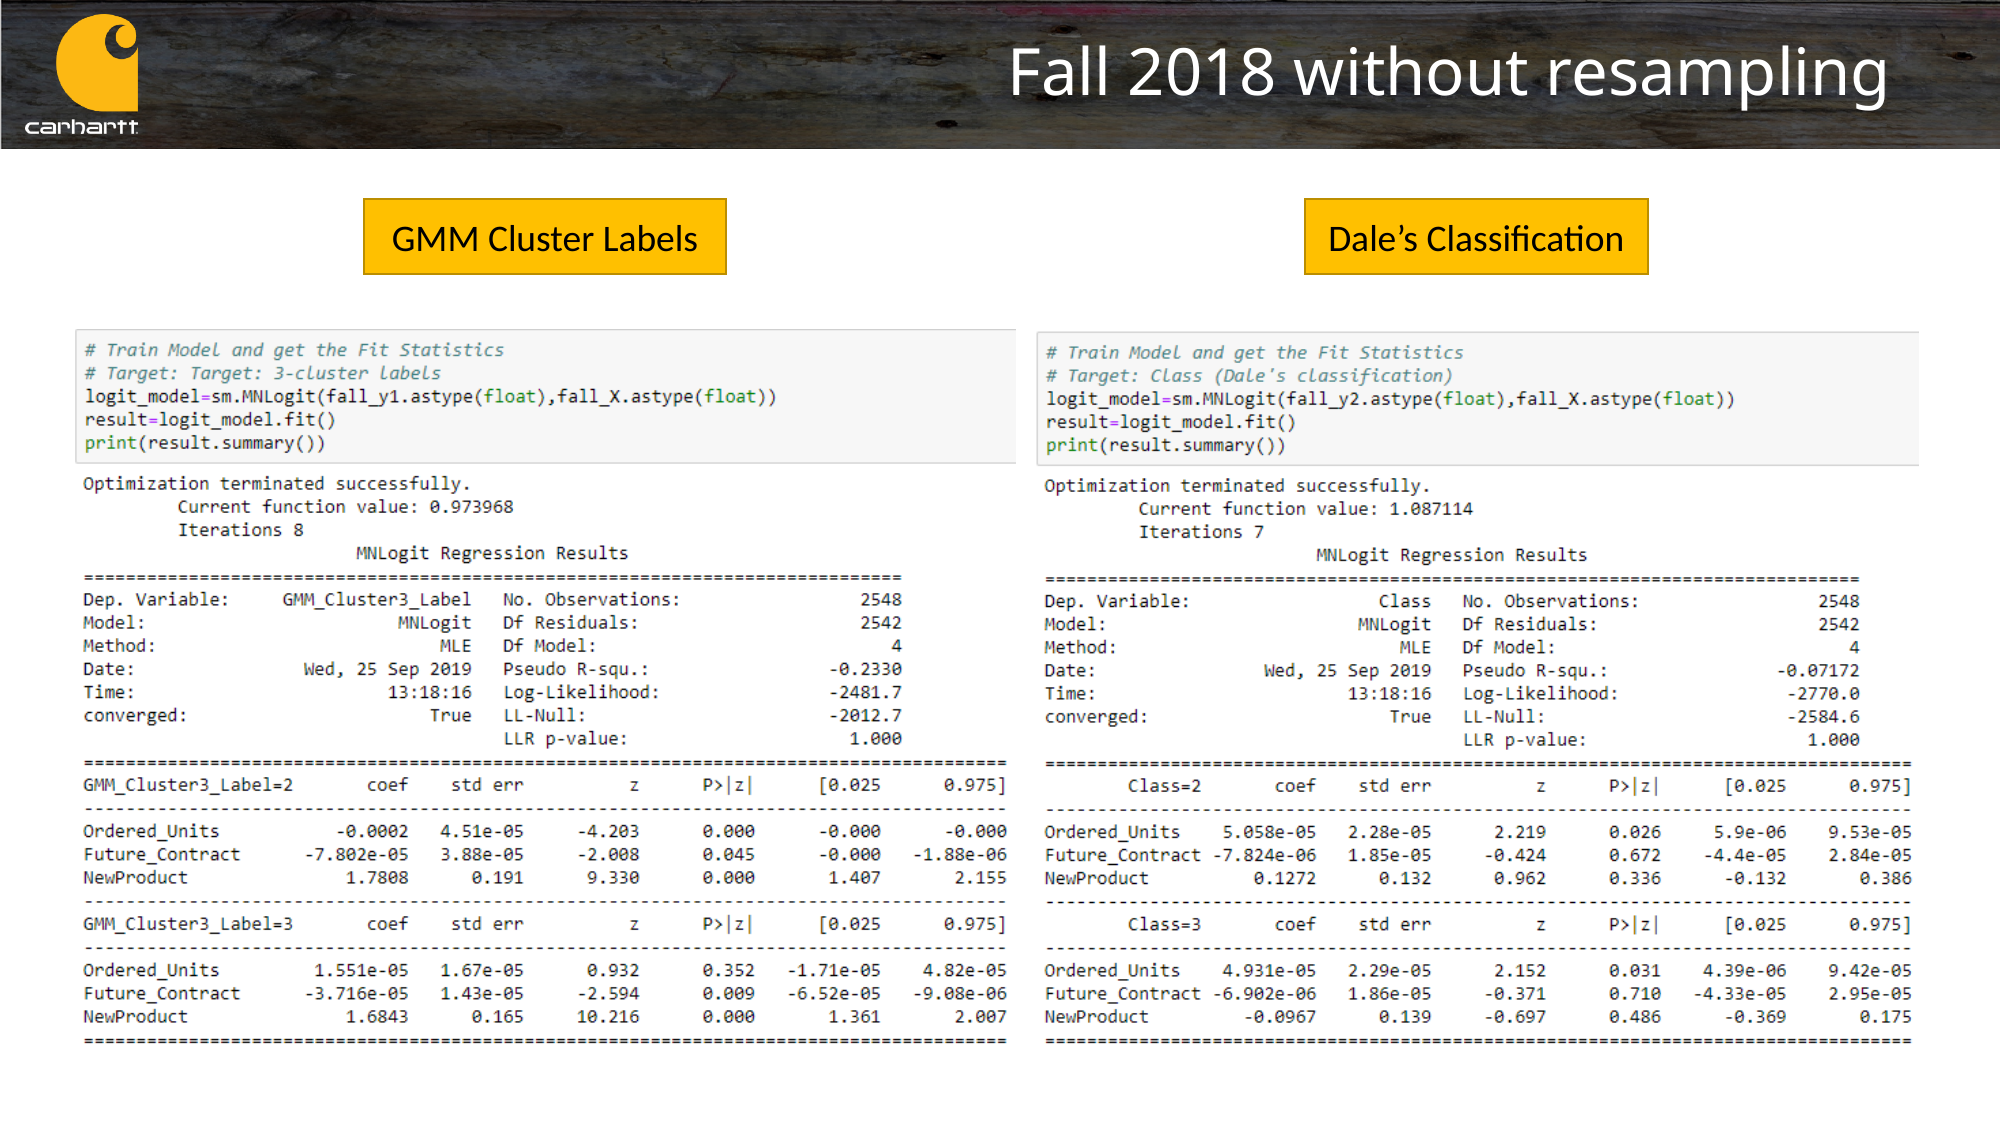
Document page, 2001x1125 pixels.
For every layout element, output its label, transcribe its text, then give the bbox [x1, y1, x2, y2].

title Fall 2018 without resampling [992, 4, 2000, 144]
picture [74, 329, 1016, 1050]
text_box GMM Cluster Labels [363, 198, 727, 275]
picture [1034, 329, 1919, 1050]
picture [0, 0, 2000, 149]
text_box Dale’s Classification [1304, 198, 1649, 275]
